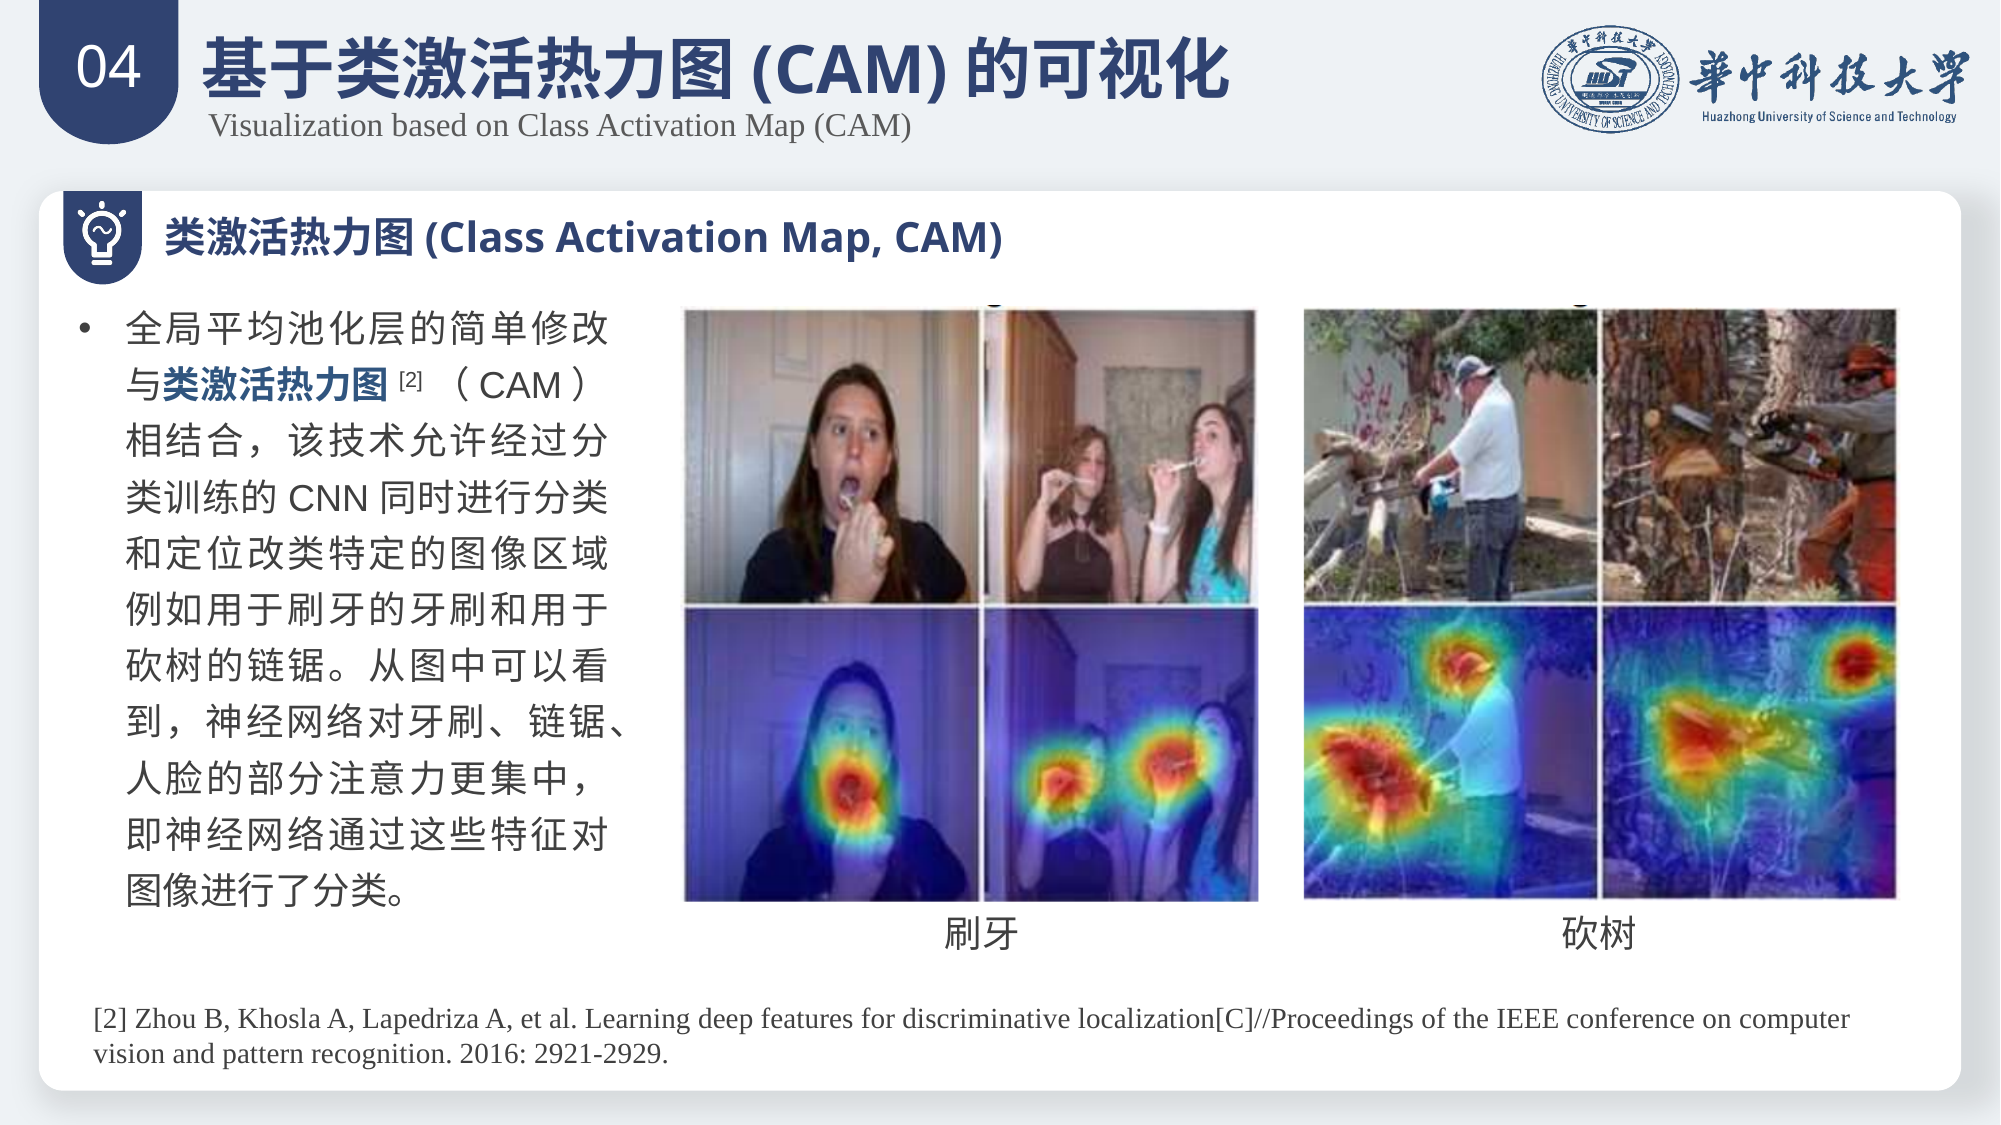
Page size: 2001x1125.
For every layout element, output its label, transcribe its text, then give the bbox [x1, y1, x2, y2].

picture [0, 0, 2001, 1125]
text_box Visualization based on Class Activation Map (CAM) [193, 95, 928, 150]
text_box 04 [60, 21, 157, 107]
text_box [2] Zhou B, Khosla A, Lapedriza A, et al. Learning deep features for discriminative localization[C]//Proceedings of the IEEE conference on computer vision and pattern recognition. 2016: 2921-2929. [78, 992, 1922, 1077]
text_box 砍树 [1547, 911, 1652, 963]
text_box 类激活热力图(Class Activation Map, CAM) [149, 202, 1019, 268]
text_box 刷牙 [929, 911, 1035, 963]
text_box 基于类激活热力图(CAM)的可视化 [186, 19, 1247, 114]
text_box 全局平均池化层的简单修改与类激活热力图[2]（CAM）相结合，该技术允许经过分类训练的CNN同时进行分类和定位改类特定的图像区域例如用于刷牙的牙刷和用于砍树的链锯。从图中可以看到，神经网络对牙刷、链锯、人脸的部分注意力更集中，即神经网络通过这些特征对图像进行了分类。 [63, 286, 624, 920]
text_box [37, 189, 1963, 1092]
text_box [38, 0, 180, 146]
